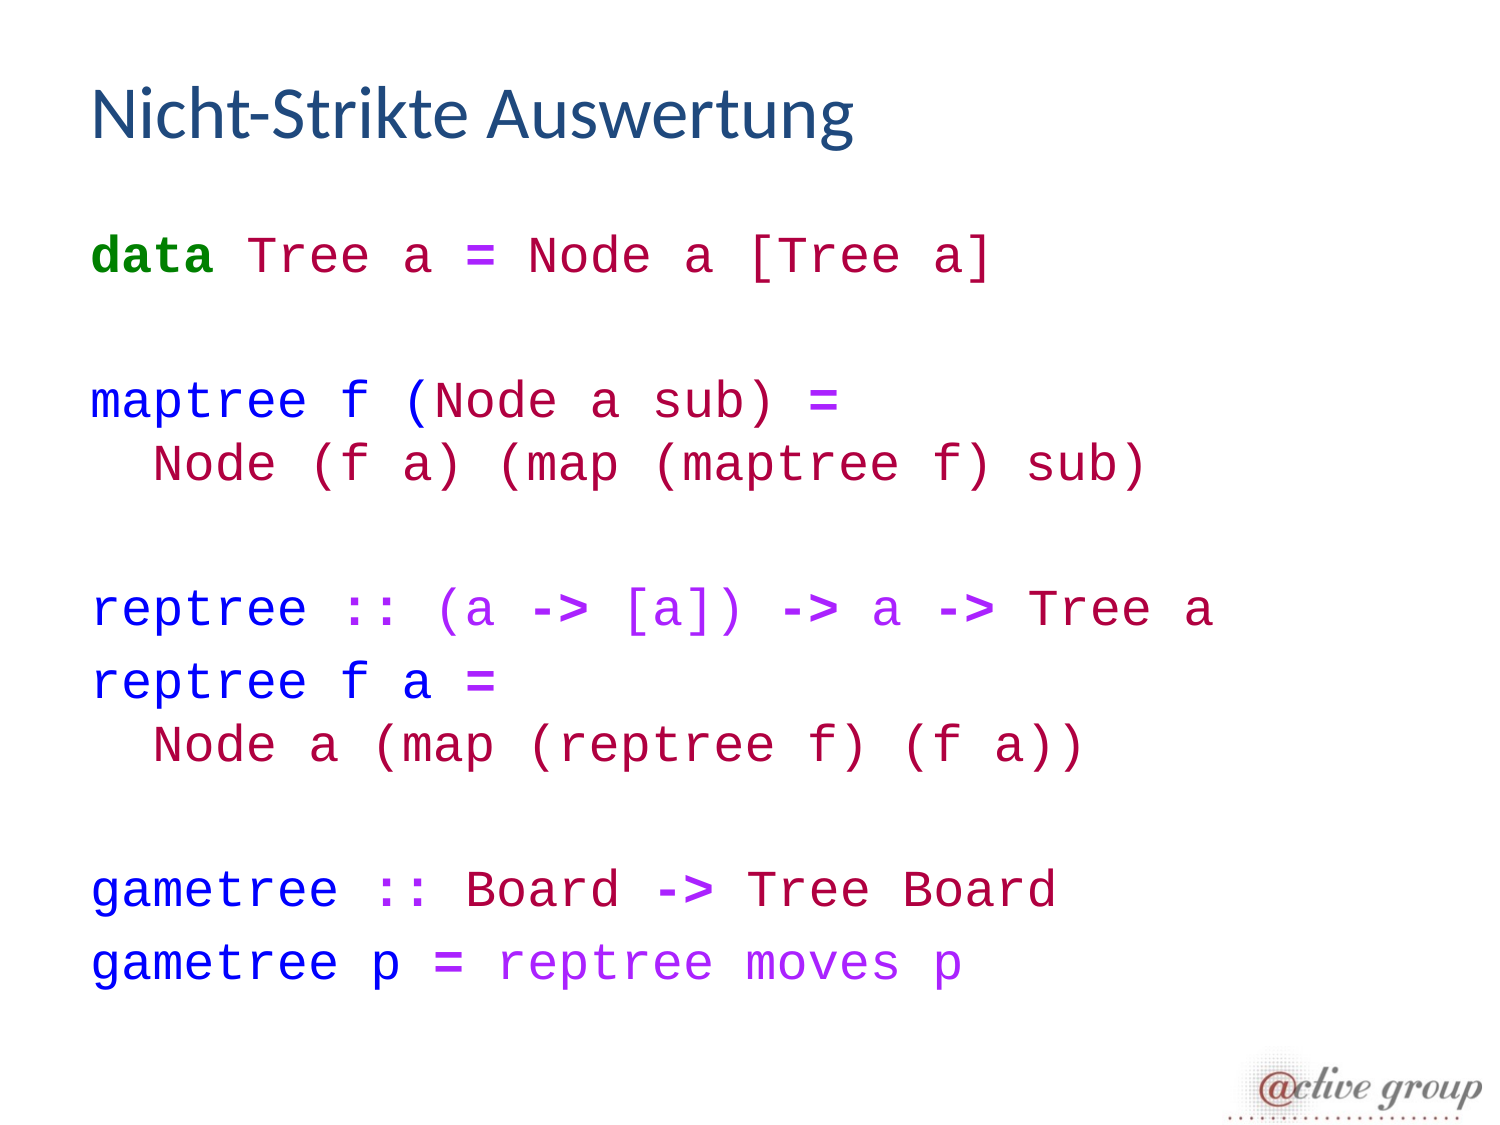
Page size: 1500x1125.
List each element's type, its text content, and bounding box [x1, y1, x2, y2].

title Nicht-Strikte Auswertung [75, 45, 1425, 172]
list data Tree a = Node a [Tree a] maptree f (Node a sub) = Node (f a) (map (maptree f) sub) reptree :: (a -> [a]) -> a -> Tree a reptree f a = Node a (map (reptree f) (f a)) gametree :: Board -> Tree Board gametree p = reptree moves p [75, 212, 1425, 1005]
picture [1222, 1046, 1483, 1125]
